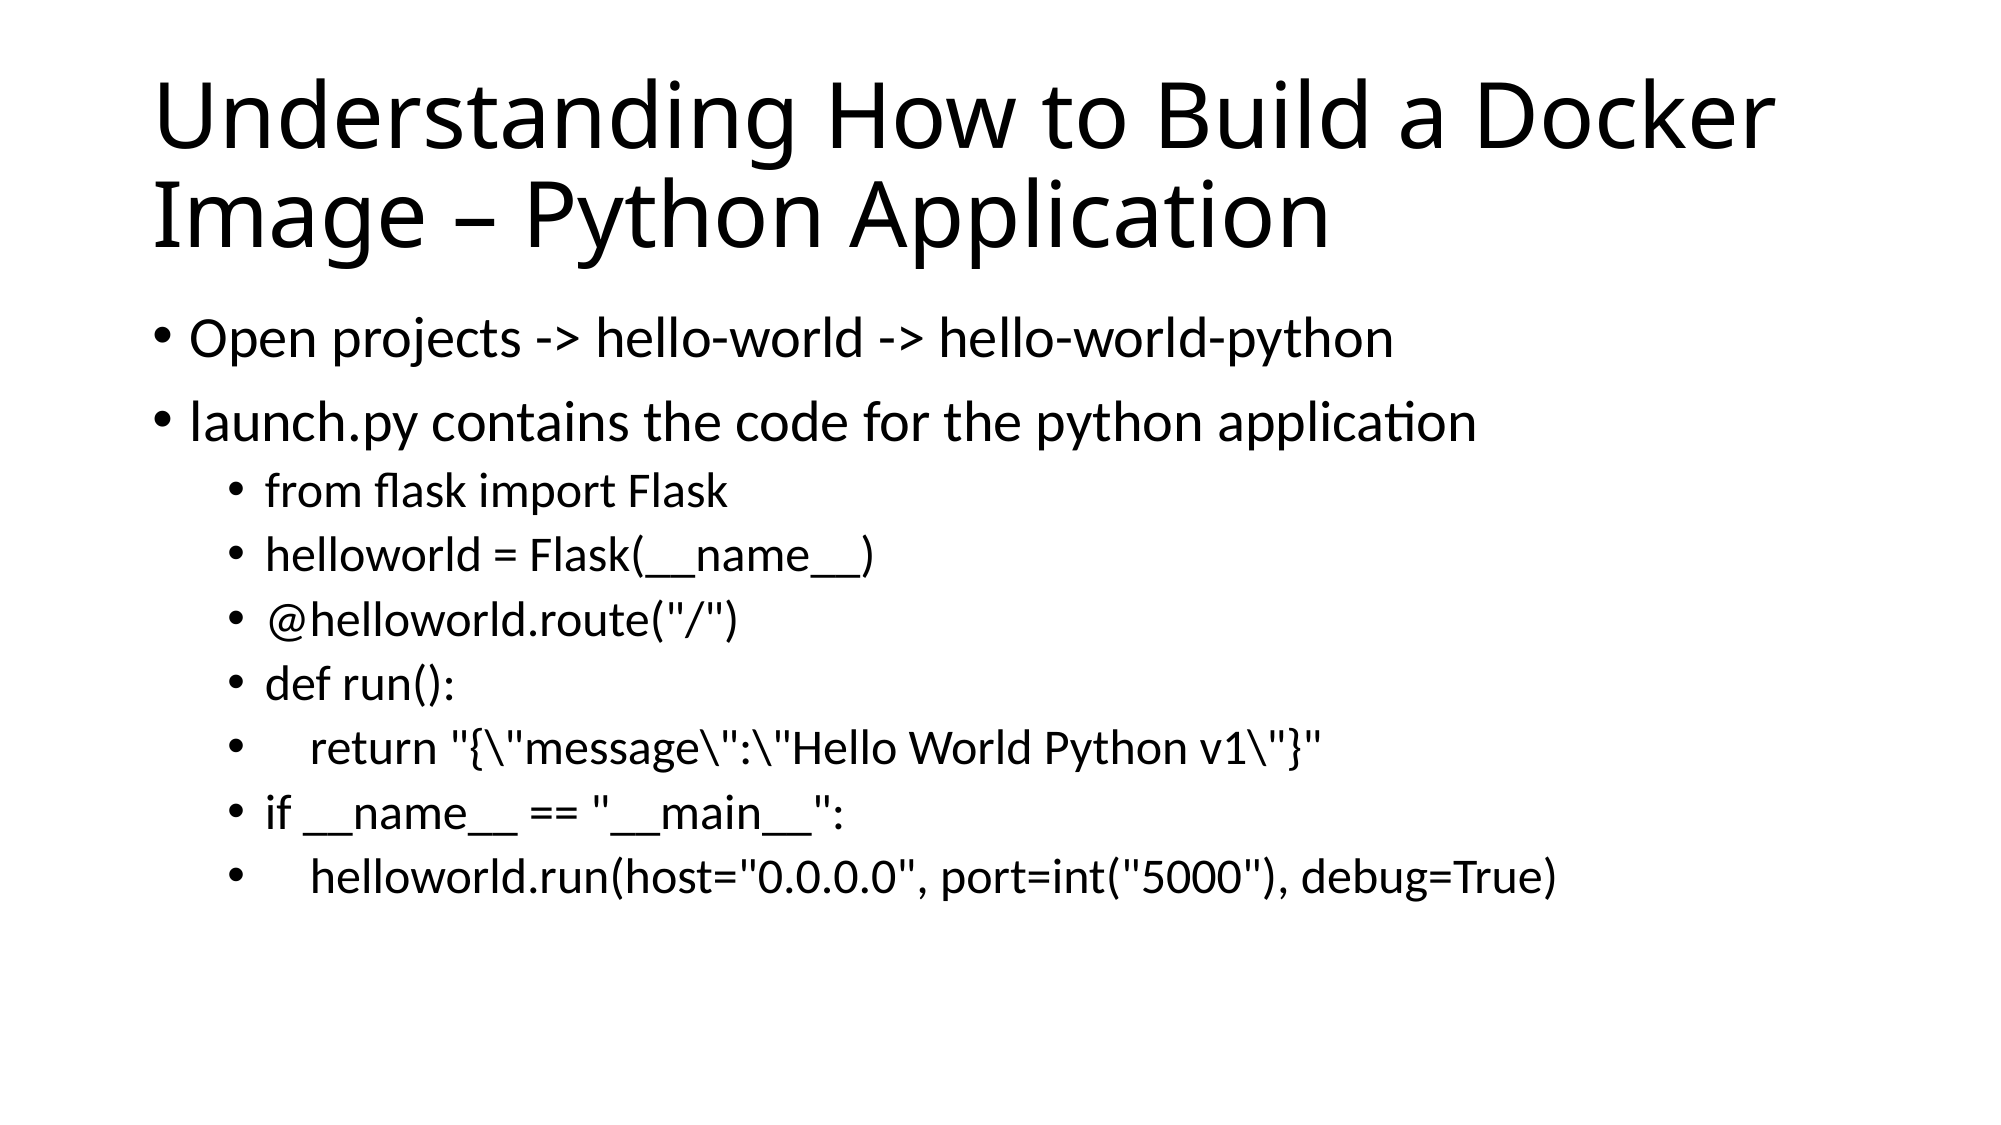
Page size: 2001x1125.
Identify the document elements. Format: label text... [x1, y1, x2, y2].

title Understanding How to Build a Docker Image – Python Application [137, 59, 1863, 278]
list Open projects -> hello-world -> hello-world-python launch.py contains the code for the python application from flask import Flask helloworld = Flask(__name__) @helloworld.route("/") def run(): return "{\"message\":\"Hello World Python v1\"}" if __name__ == "__main__": helloworld.run(host="0.0.0.0", port=int("5000"), debug=True) [137, 299, 1863, 1014]
